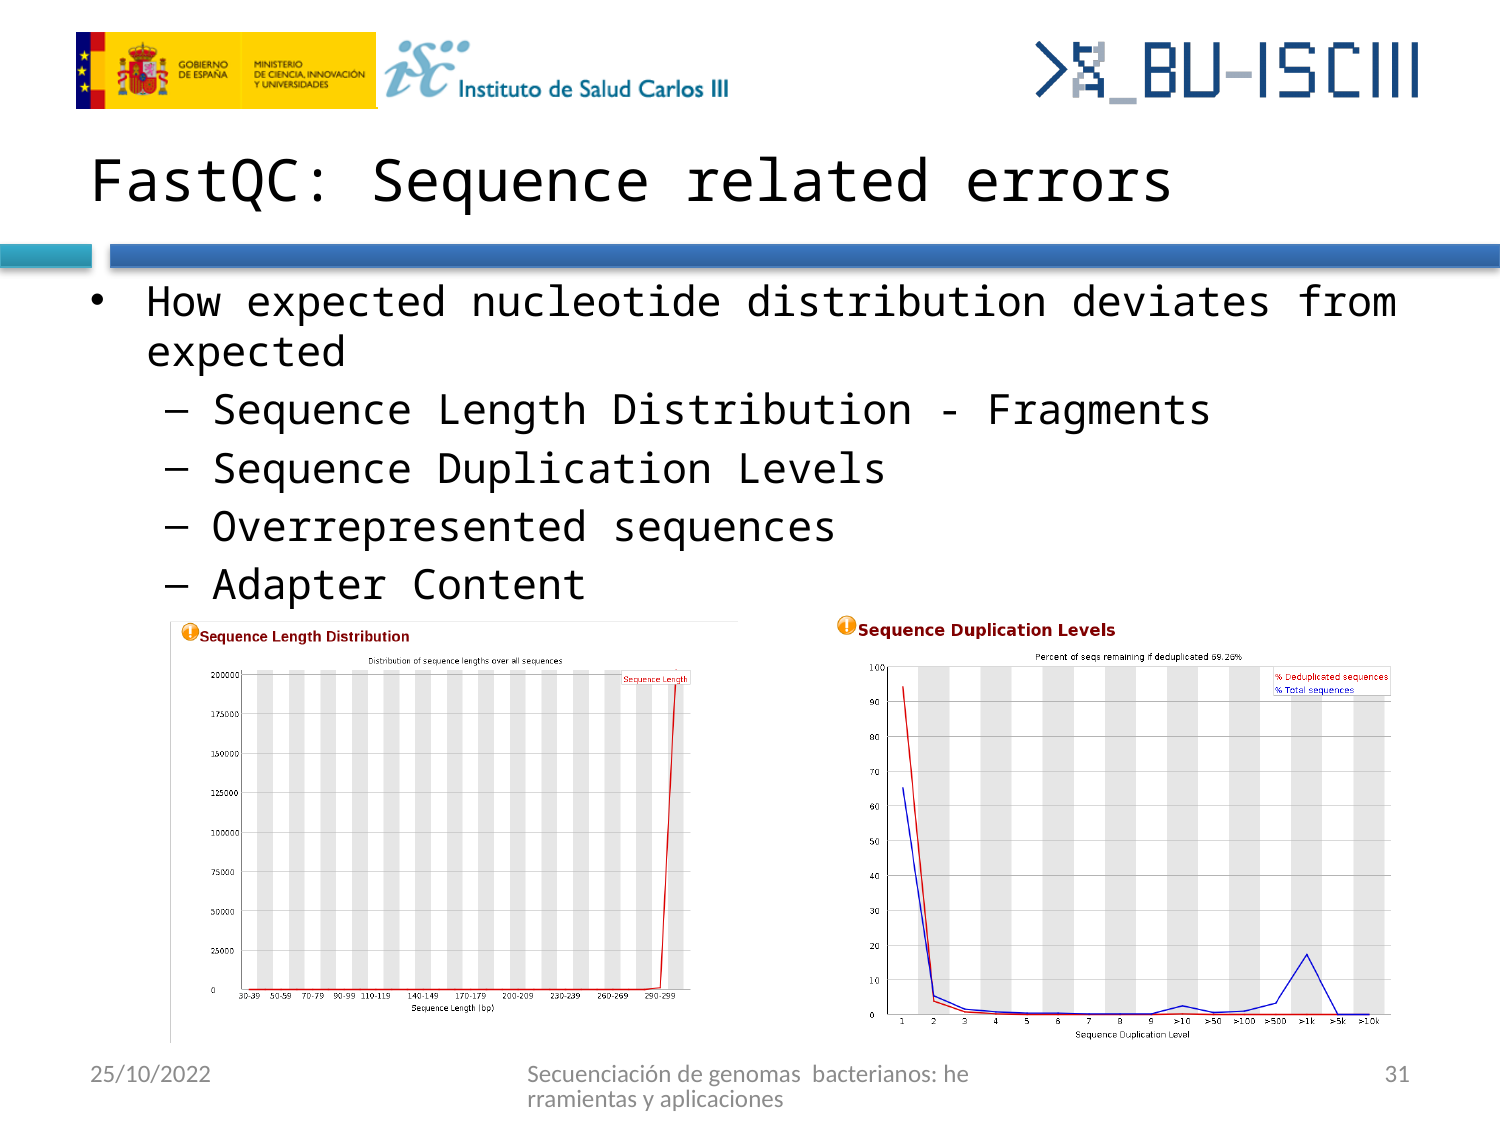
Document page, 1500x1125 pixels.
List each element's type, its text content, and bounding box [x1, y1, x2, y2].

list How expected nucleotide distribution deviates from expected Sequence Length Distribution - Fragments Sequence Duplication Levels Overrepresented sequences Adapter Content [75, 267, 1425, 958]
picture [832, 612, 1400, 1040]
picture [1021, 0, 1436, 138]
picture [76, 32, 809, 109]
footer Secuenciación de genomas bacterianos: herramientas y aplicaciones [512, 1042, 988, 1103]
picture [170, 621, 738, 1043]
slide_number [75, 1042, 425, 1103]
title FastQC: Sequence related errors [75, 113, 1425, 244]
slide_number 31 [1074, 1042, 1425, 1103]
